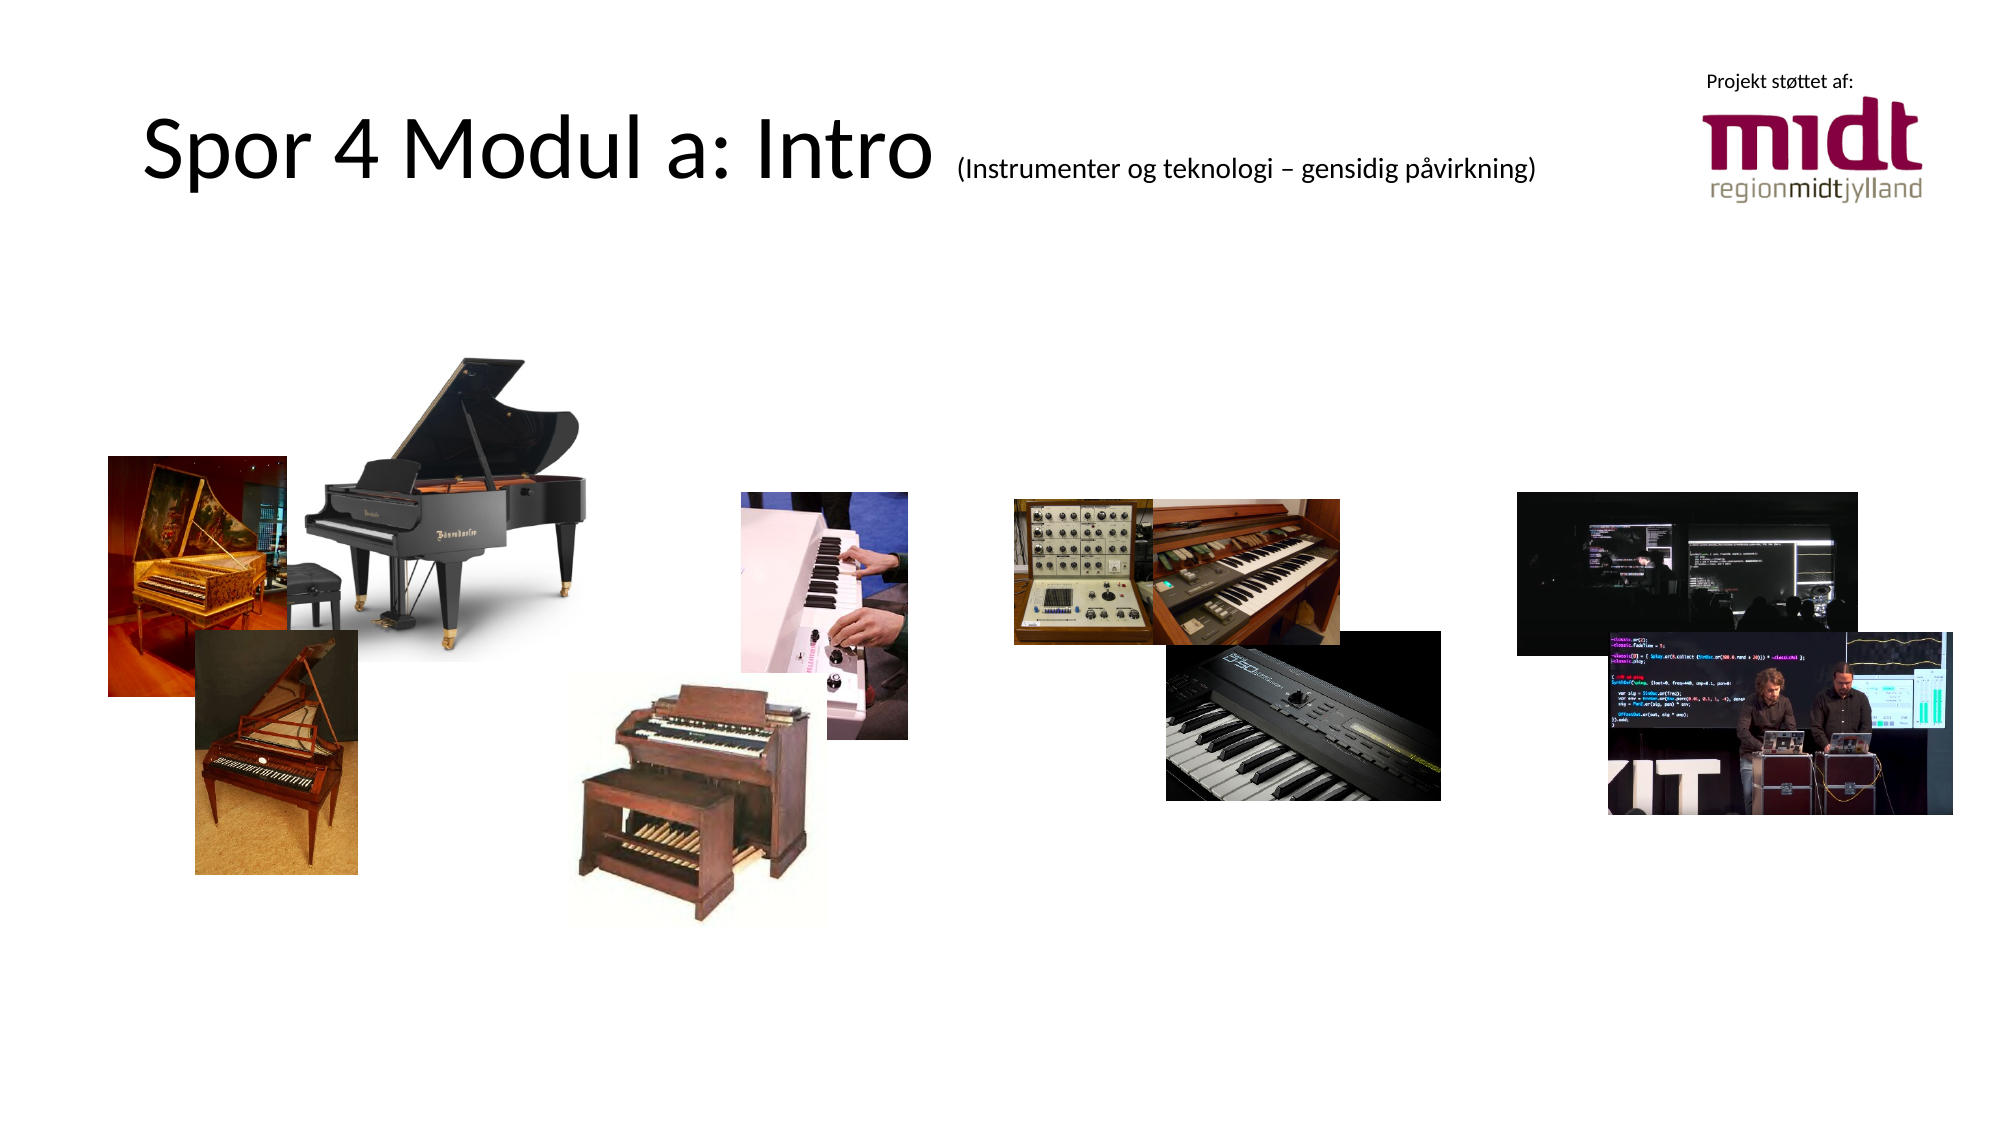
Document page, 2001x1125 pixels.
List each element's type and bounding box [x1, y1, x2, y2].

picture [108, 349, 598, 875]
text_box [127, 59, 1923, 207]
picture [567, 492, 909, 927]
text_box [1014, 499, 1340, 645]
picture [1517, 492, 1953, 815]
picture [1166, 631, 1441, 801]
